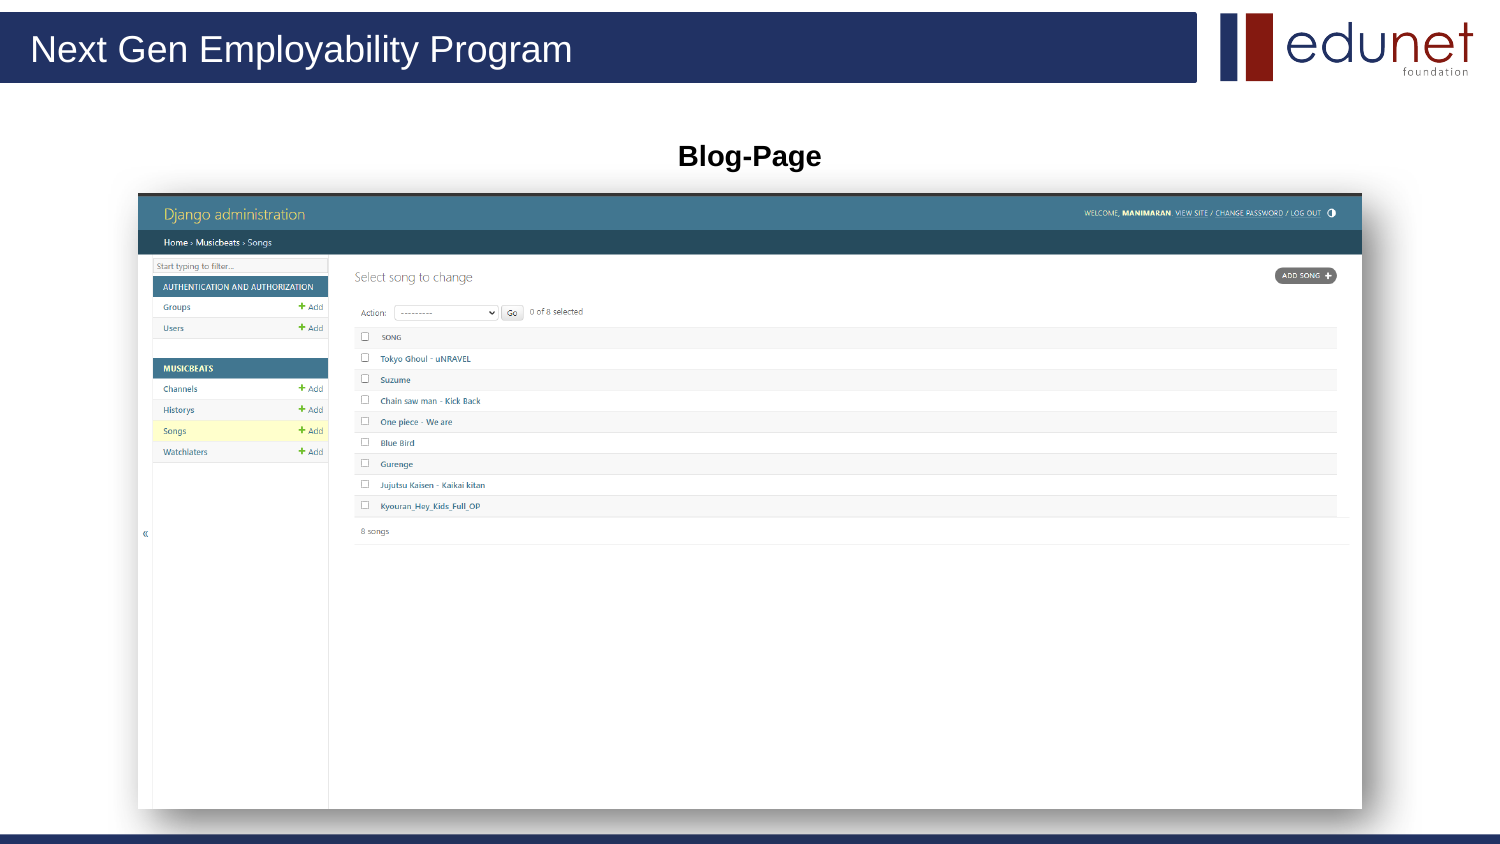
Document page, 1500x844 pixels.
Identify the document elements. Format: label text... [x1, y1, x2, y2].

title Blog-Page [102, 100, 1398, 209]
picture [1279, 14, 1482, 83]
picture [138, 193, 1362, 809]
